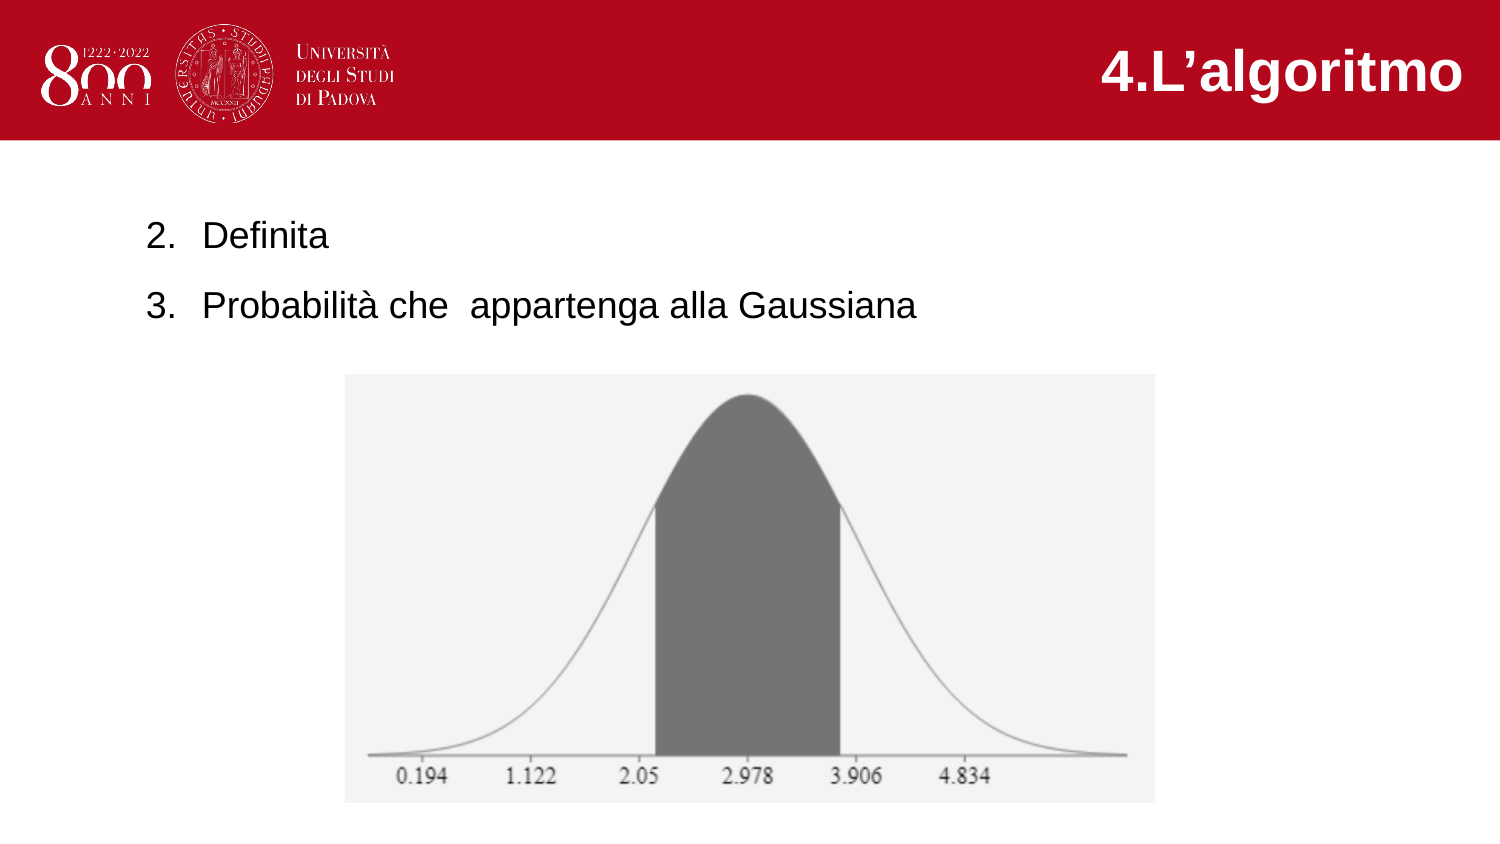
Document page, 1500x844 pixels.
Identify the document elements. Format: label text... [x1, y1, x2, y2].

picture [345, 374, 1155, 803]
text_box 4.L’algoritmo [679, 0, 1500, 139]
